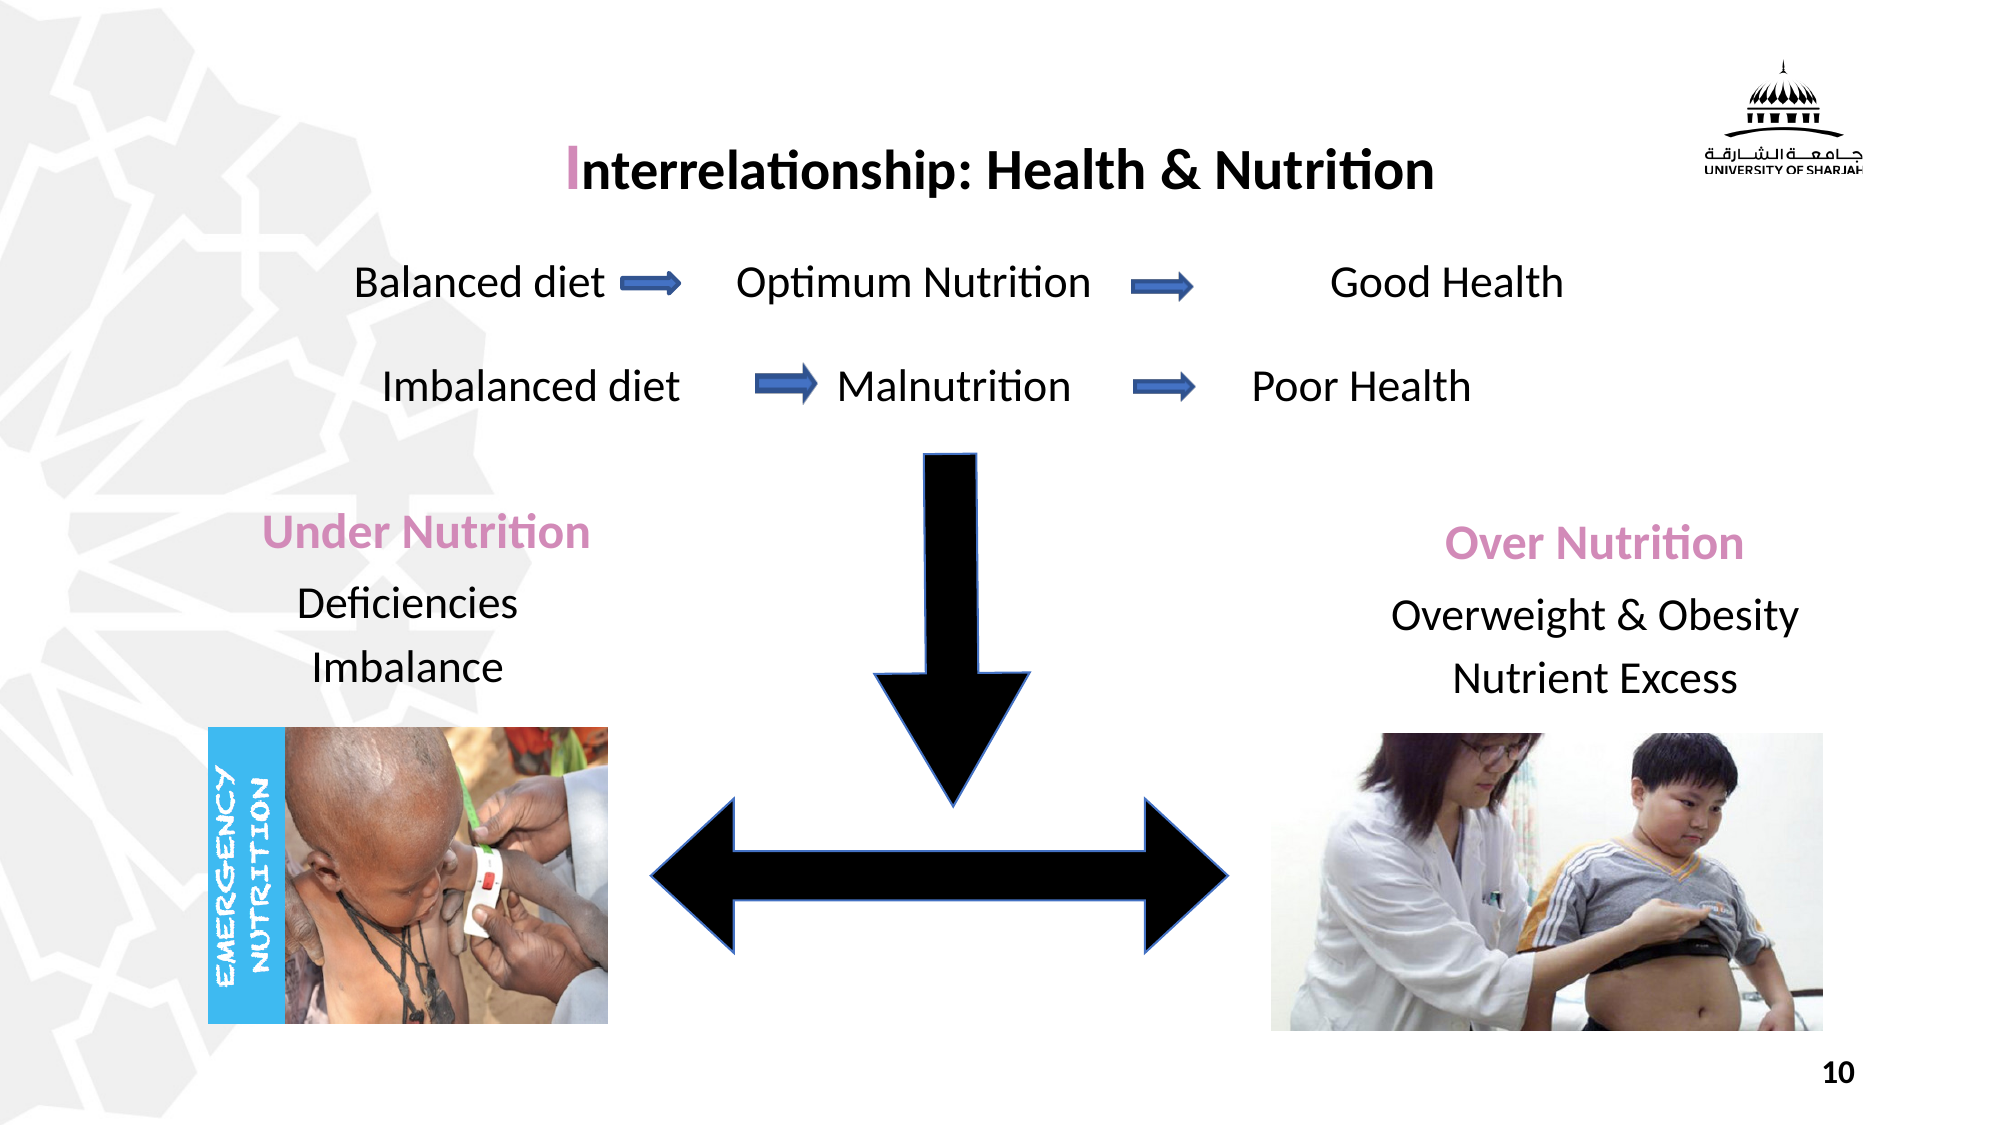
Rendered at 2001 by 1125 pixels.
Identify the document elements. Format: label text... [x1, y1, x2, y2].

picture [1131, 271, 1194, 303]
picture [1133, 371, 1196, 402]
text_box Under Nutrition [205, 498, 648, 567]
title Interrelationship: Health & Nutrition [1, 59, 1999, 277]
text_box Balanced diet Optimum Nutrition Good Health [346, 277, 1773, 314]
text_box Imbalanced diet Malnutrition Poor Health [218, 348, 1635, 419]
picture [1271, 733, 1823, 1031]
picture [0, 0, 608, 1125]
text_box [620, 271, 682, 296]
text_box [874, 453, 1030, 807]
text_box Deficiencies Imbalance [200, 565, 615, 699]
picture [755, 362, 818, 406]
slide_number 10 [1811, 1042, 1863, 1125]
text_box Over Nutrition [1374, 508, 1817, 576]
text_box [650, 798, 1229, 953]
text_box Overweight & Obesity Nutrient Excess [1369, 576, 1822, 710]
